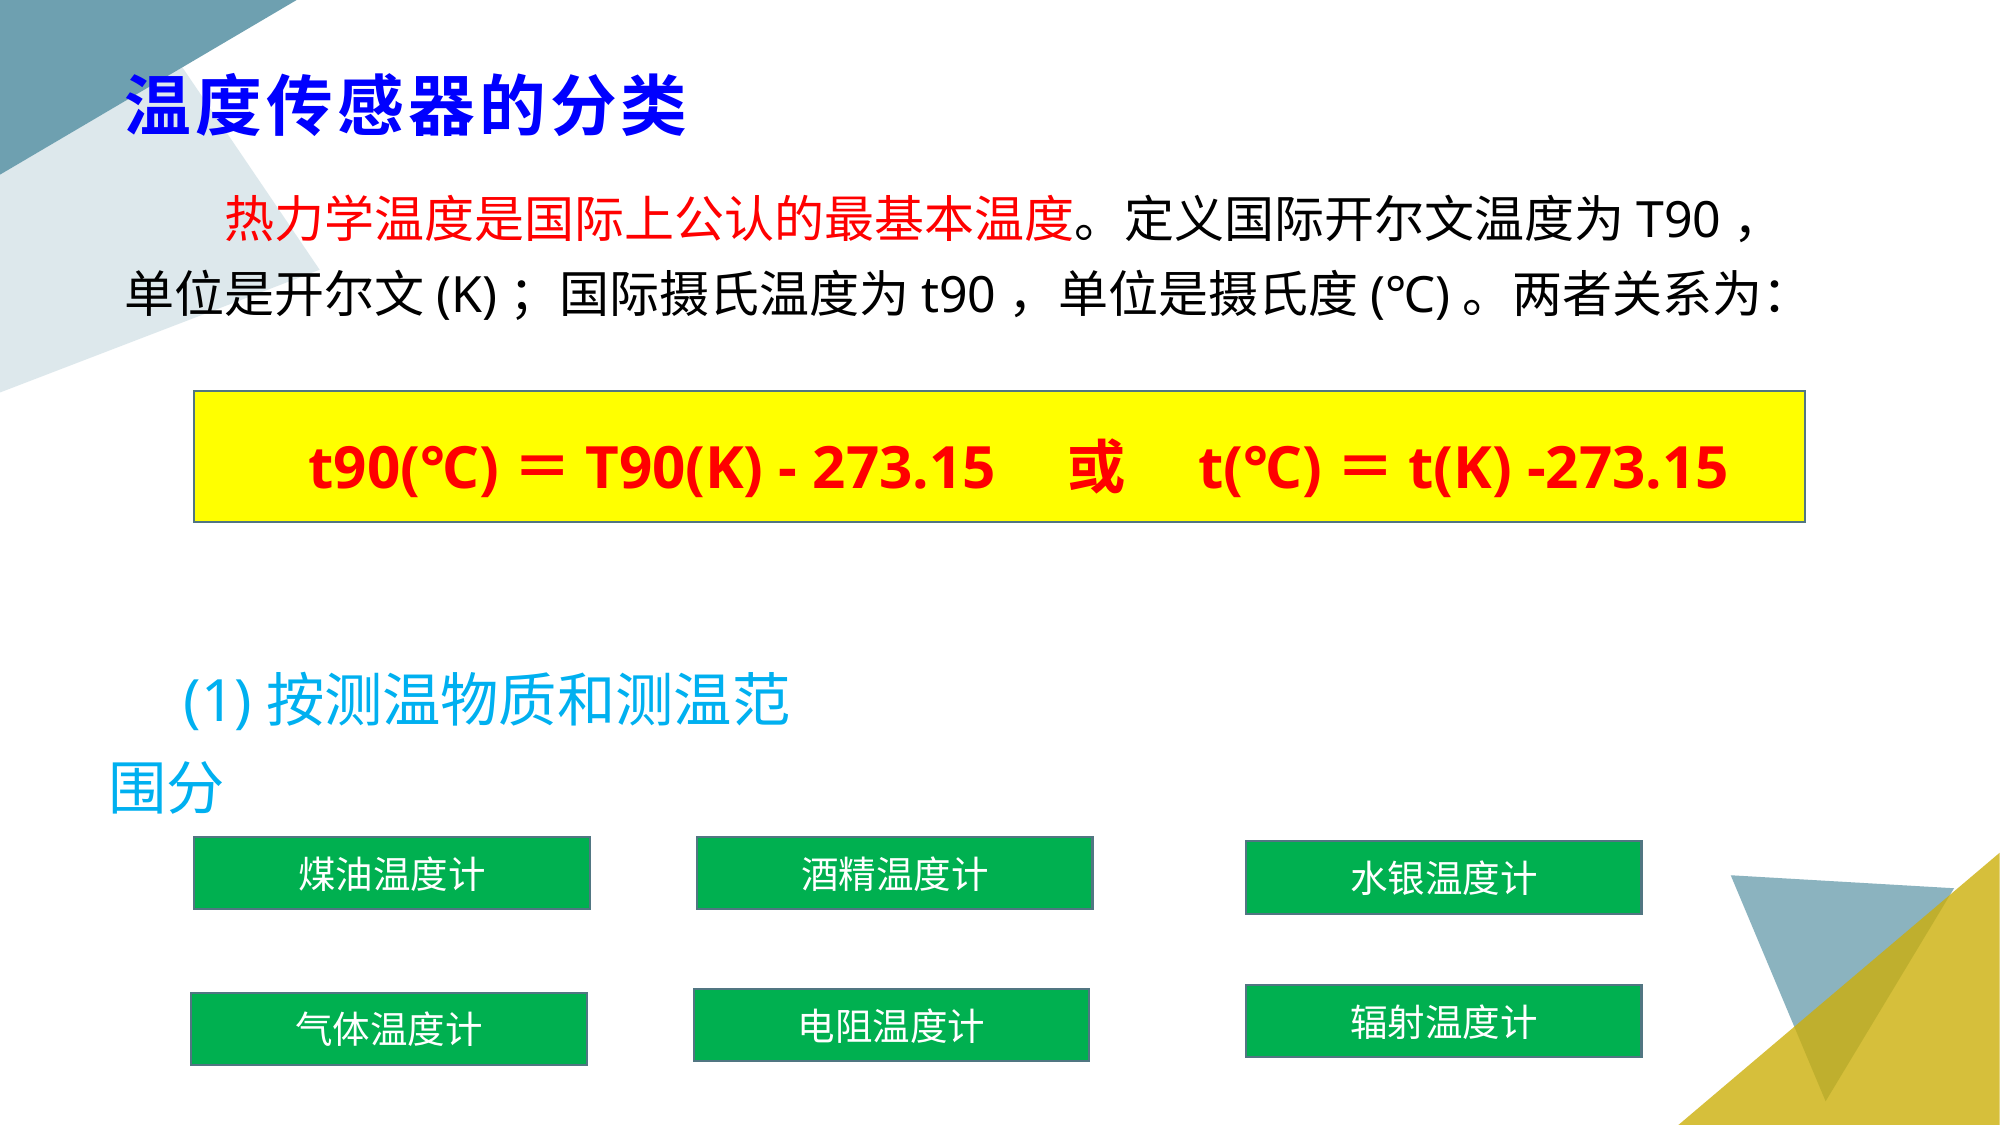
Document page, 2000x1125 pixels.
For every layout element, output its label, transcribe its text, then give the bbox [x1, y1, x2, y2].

text_box 气体温度计 [190, 992, 588, 1066]
title 温度传感器的分类 [109, 56, 1890, 129]
text_box 水银温度计 [1245, 840, 1643, 915]
text_box t90(℃)＝T90(K) - 273.15 或 t(℃)＝t(K) -273.15 [193, 390, 1806, 523]
text_box 热力学温度是国际上公认的最基本温度。定义国际开尔文温度为T90，单位是开尔文(K)；国际摄氏温度为t90，单位是摄氏度(℃)。两者关系为： [109, 164, 1828, 536]
text_box (1)按测温物质和测温范围分 [94, 638, 847, 741]
text_box 电阻温度计 [693, 988, 1090, 1062]
text_box 酒精温度计 [696, 836, 1094, 910]
text_box 辐射温度计 [1245, 984, 1643, 1058]
text_box 煤油温度计 [193, 836, 591, 910]
